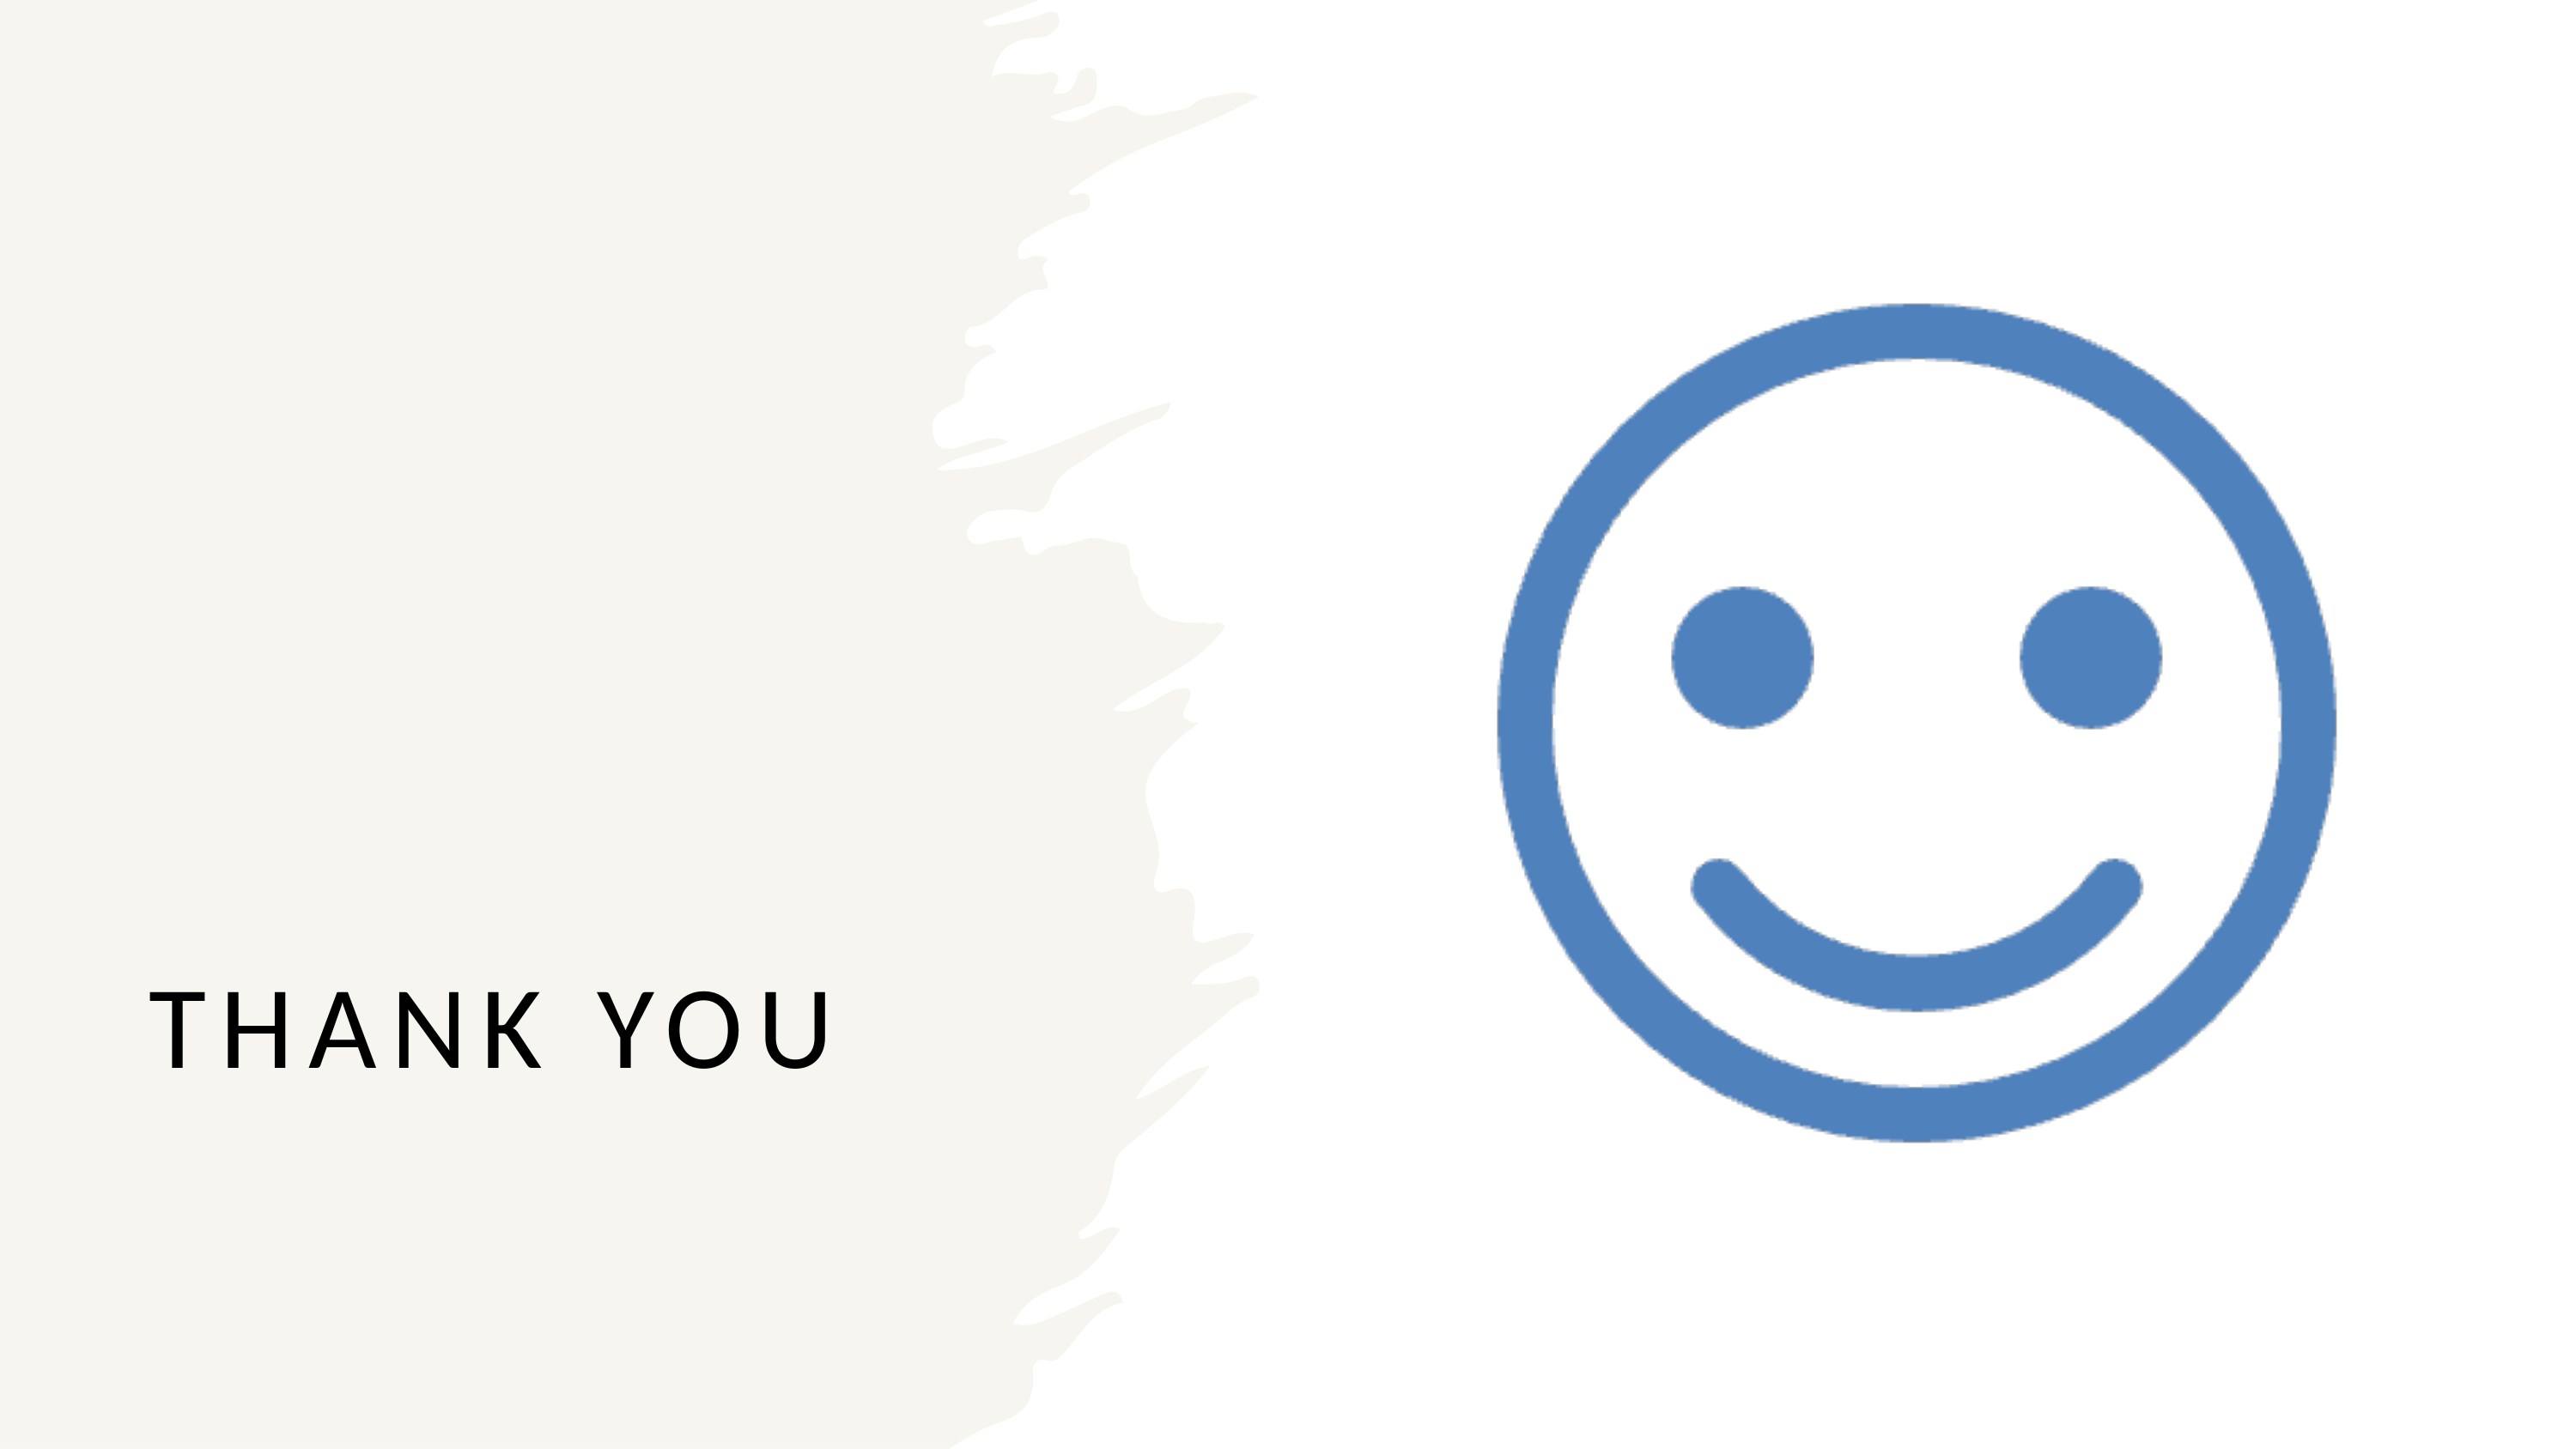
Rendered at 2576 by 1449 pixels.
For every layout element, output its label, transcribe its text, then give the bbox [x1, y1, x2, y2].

text_box [0, 0, 1261, 1449]
text_box [951, 0, 2576, 1449]
text_box THANK YOU [136, 136, 1113, 1101]
picture [1395, 202, 2440, 1247]
